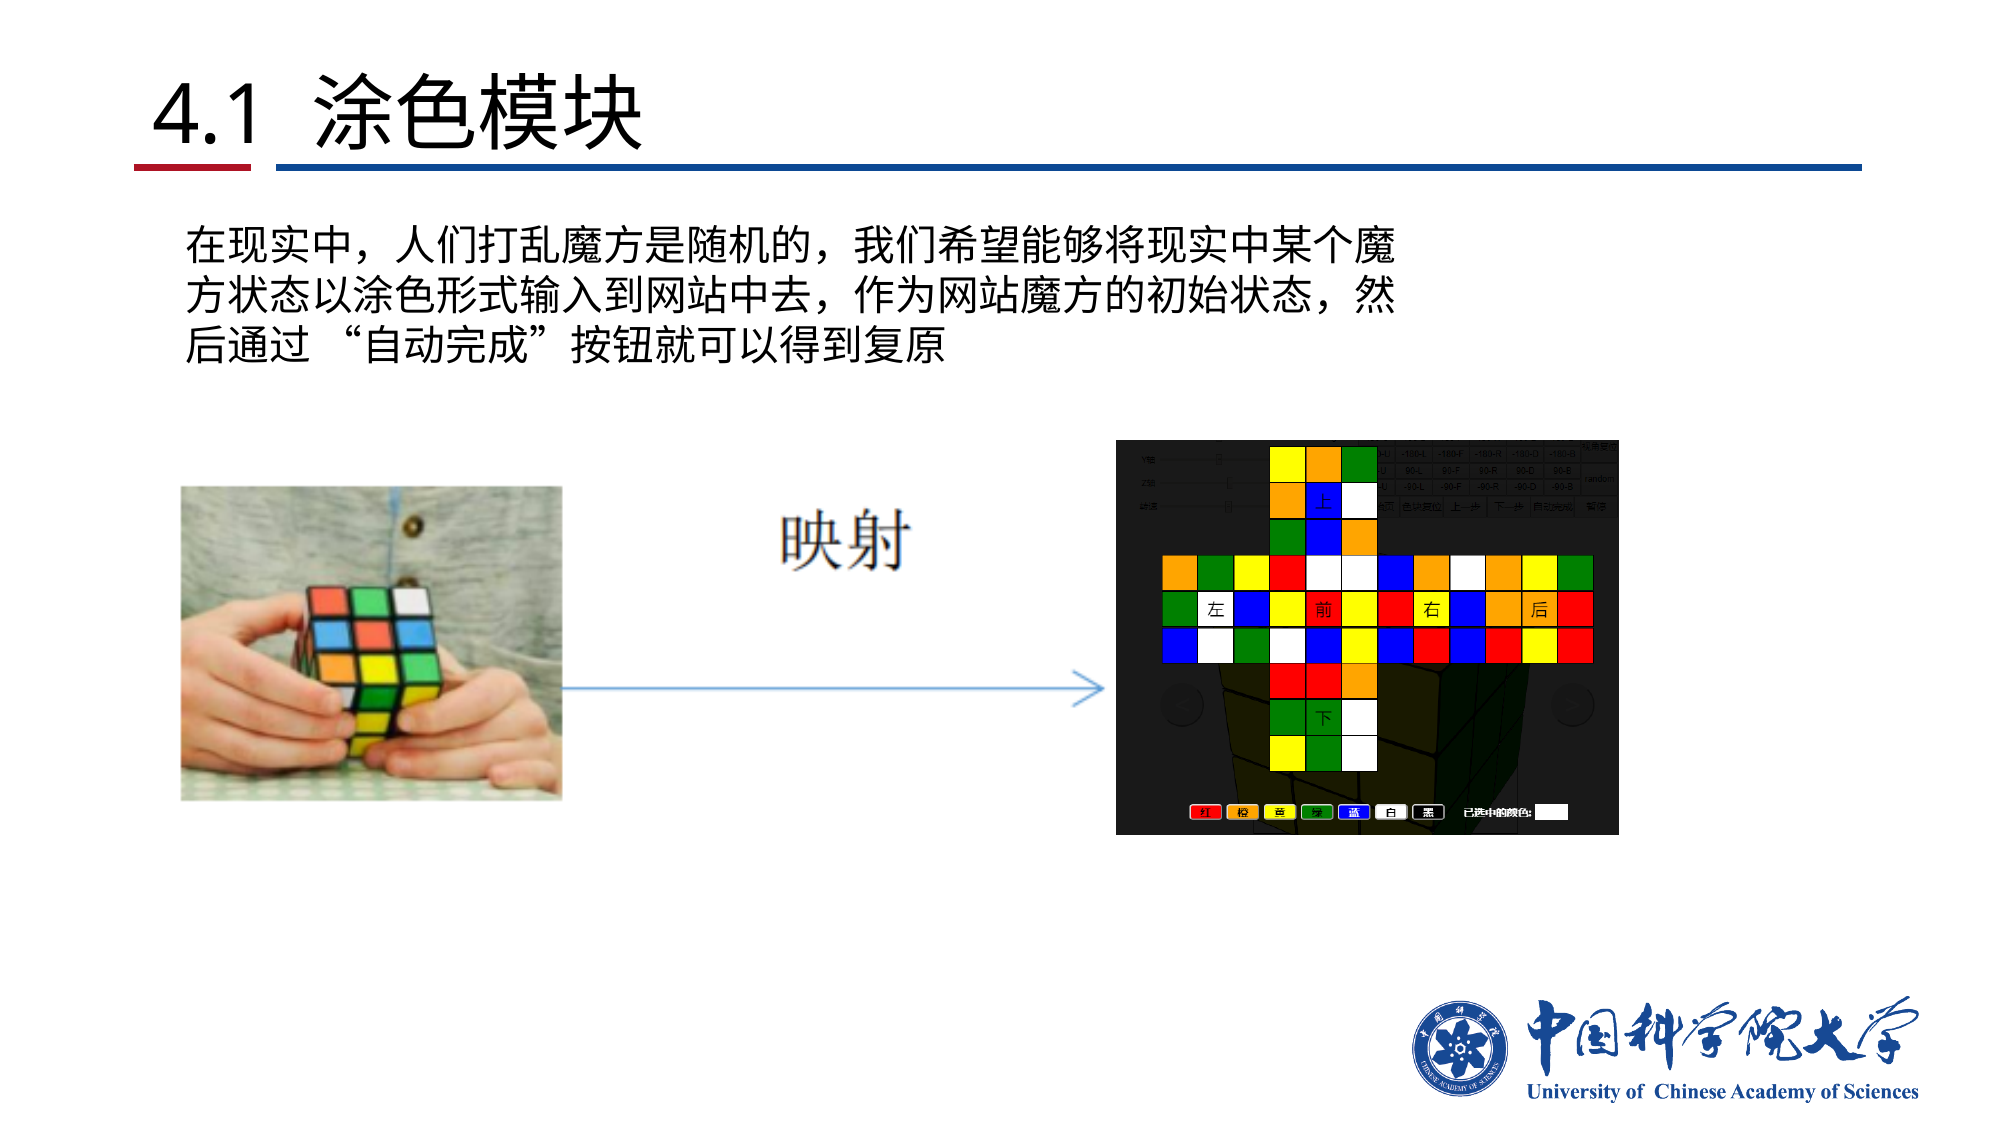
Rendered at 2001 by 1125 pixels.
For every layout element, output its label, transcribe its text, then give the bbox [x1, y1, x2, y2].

picture [1412, 996, 1919, 1103]
text_box 在现实中，人们打乱魔方是随机的，我们希望能够将现实中某个魔方状态以涂色形式输入到网站中去，作为网站魔方的初始状态，然后通过 “自动完成”按钮就可以得到复原 [171, 211, 1424, 376]
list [1116, 440, 1619, 835]
title 4.1 涂色模块 [137, 0, 1863, 168]
picture [128, 440, 1116, 864]
